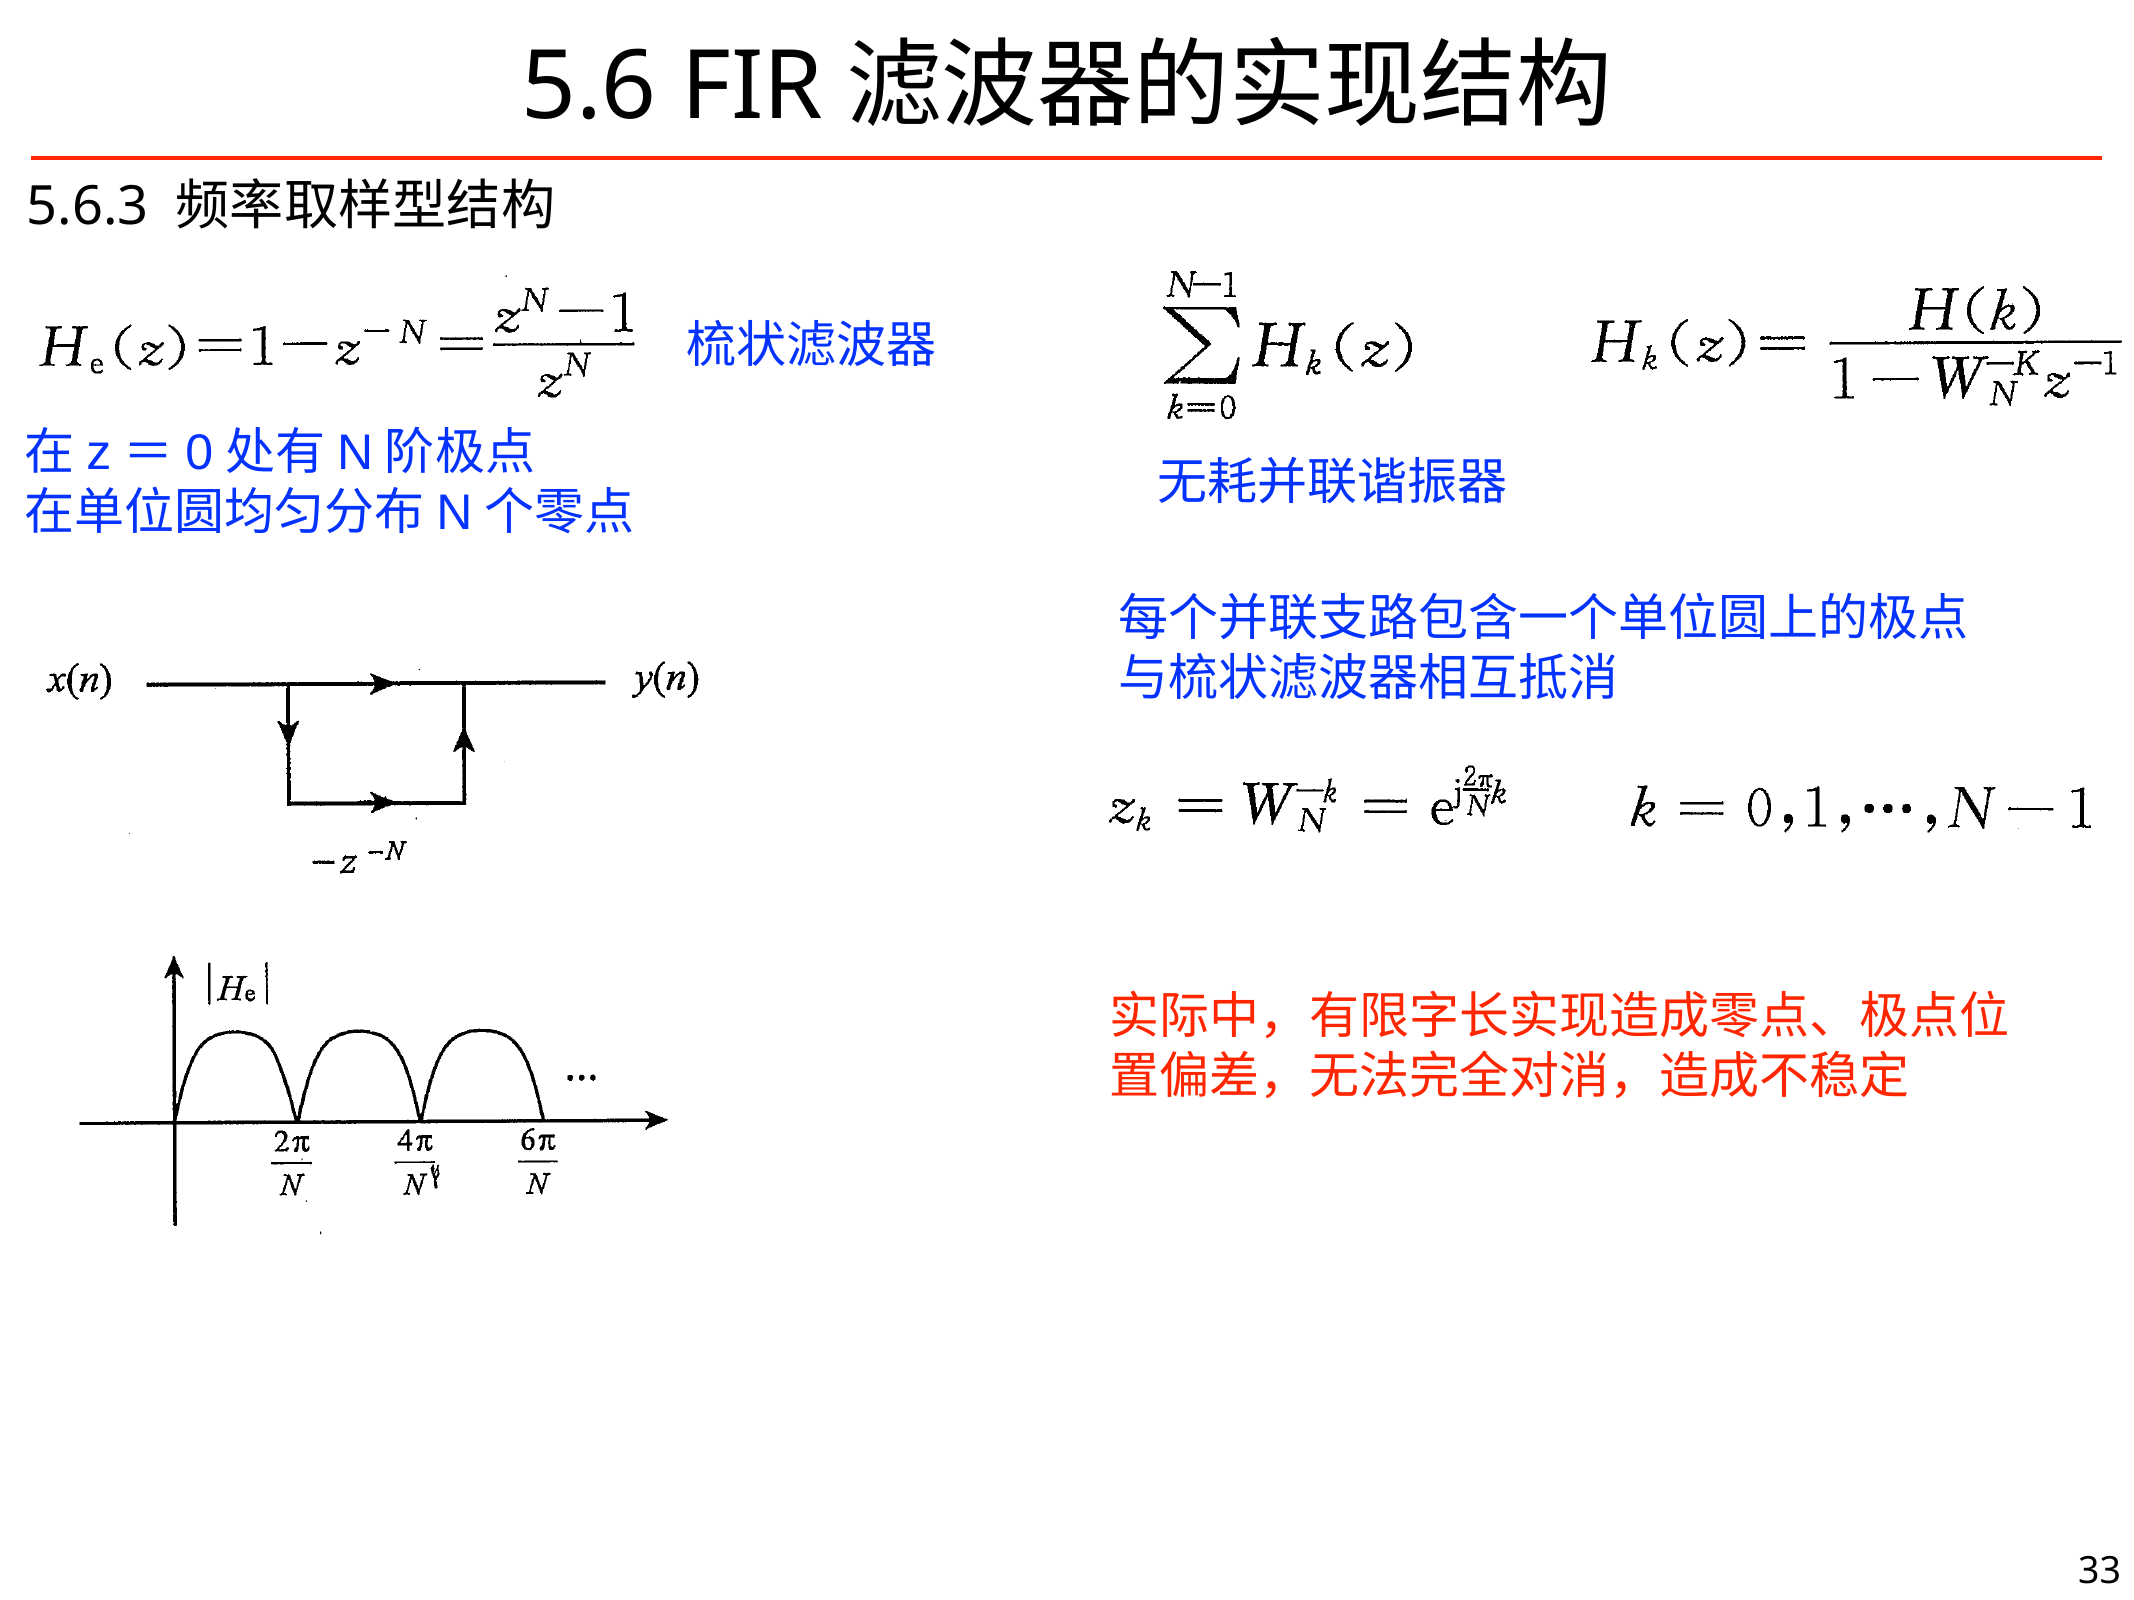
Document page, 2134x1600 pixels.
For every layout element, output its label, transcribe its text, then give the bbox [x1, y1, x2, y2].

text_box 在z＝0处有N阶极点 在单位圆均匀分布N个零点 [16, 411, 643, 548]
text_box 无耗并联谐振器 [1148, 441, 1516, 518]
title 5.6 FIR滤波器的实现结构 [155, 1, 1978, 159]
picture [1089, 741, 2102, 859]
picture [12, 587, 716, 895]
picture [44, 932, 685, 1248]
text_box 实际中，有限字长实现造成零点、极点位置偏差，无法完全对消，造成不稳定 [1100, 974, 2048, 1112]
text_box 梳状滤波器 [678, 304, 945, 381]
picture [1141, 258, 1424, 427]
slide_number 33 [2068, 1537, 2131, 1600]
picture [1571, 270, 2128, 414]
picture [34, 274, 642, 411]
text_box 每个并联支路包含一个单位圆上的极点 与梳状滤波器相互抵消 [1110, 577, 1978, 715]
text_box 5.6.3 频率取样型结构 [18, 162, 564, 244]
